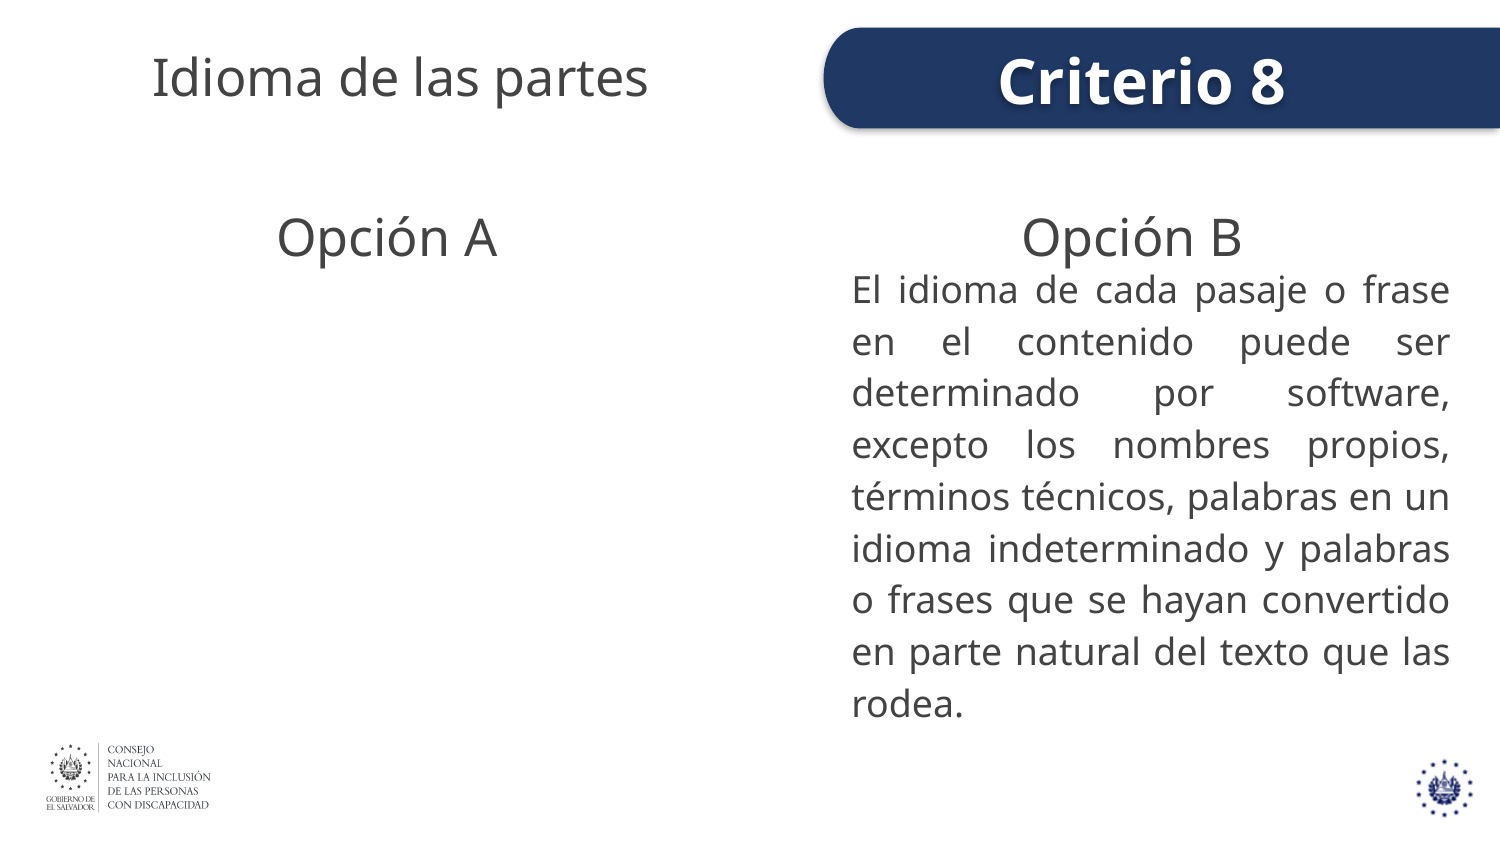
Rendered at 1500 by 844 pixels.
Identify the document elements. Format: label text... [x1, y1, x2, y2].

text_box Opción B [800, 181, 1464, 282]
picture [1401, 755, 1500, 844]
text_box [841, 27, 1500, 129]
picture [37, 732, 216, 821]
list El idioma de cada pasaje o frase en el contenido puede ser determinado por software, excepto los nombres propios, términos técnicos, palabras en un idioma indeterminado y palabras o frases que se hayan convertido en parte natural del texto que las rodea. [836, 259, 1467, 725]
title Idioma de las partes [69, 34, 733, 122]
text_box Criterio 8 [819, 36, 1465, 123]
text_box Opción A [55, 181, 719, 282]
